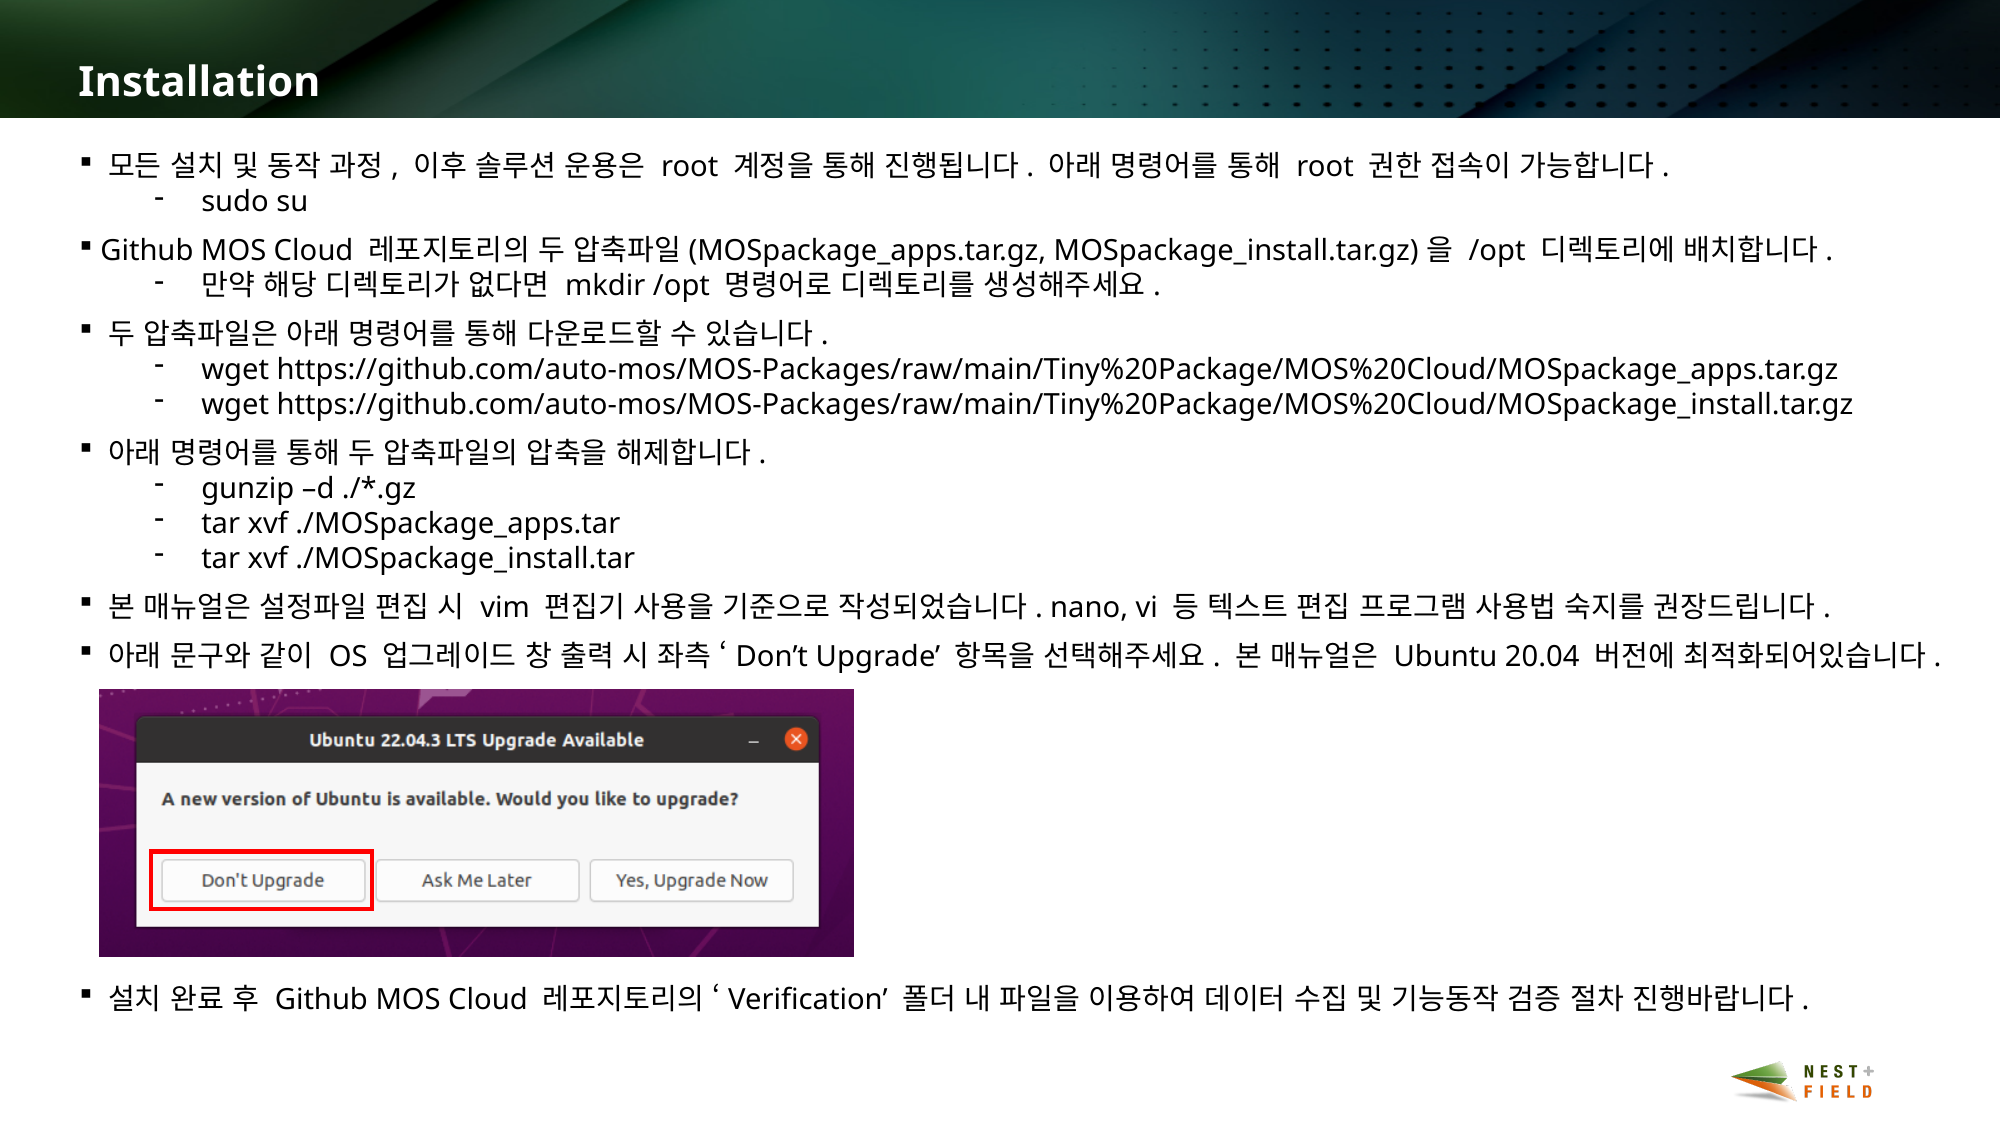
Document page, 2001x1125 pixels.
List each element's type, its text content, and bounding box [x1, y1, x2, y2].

text_box Installation [63, 47, 1075, 113]
picture [99, 689, 854, 957]
picture [1726, 1072, 1876, 1107]
picture [0, 0, 2000, 118]
text_box 모든 설치 및 동작 과정, 이후 솔루션 운용은 root 계정을 통해 진행됩니다. 아래 명령어를 통해 root 권한 접속이 가능합니다. sudo su Github MOS Cloud 레포지토리의 두 압축파일(MOSpackage_apps.tar.gz, MOSpackage_install.tar.gz)을 /opt 디렉토리에 배치합니다. 만약 해당 디렉토리가 없다면 mkdir /opt 명령어로 디렉토리를 생성해주세요. 두 압축파일은 아래 명령어를 통해 다운로드할 수 있습니다. wget https://github.com/auto-mos/MOS-Packages/raw/main/Tiny%20Package/MOS%20Cloud/MOSpackage_apps.tar.gz wget https://github.com/auto-mos/MOS-Packages/raw/main/Tiny%20Package/MOS%20Cloud/MOSpackage_install.tar.gz 아래 명령어를 통해 두 압축파일의 압축을 해제합니다. gunzip –d ./*.gz tar xvf ./MOSpackage_apps.tar tar xvf ./MOSpackage_install.tar 본 매뉴얼은 설정파일 편집 시 vim 편집기 사용을 기준으로 작성되었습니다. nano, vi 등 텍스트 편집 프로그램 사용법 숙지를 권장드립니다. 아래 문구와 같이 OS 업그레이드 창 출력 시 좌측 ‘Don’t Upgrade’ 항목을 선택해주세요. 본 매뉴얼은 Ubuntu 20.04 버전에 최적화되어있습니다. 설치 완료 후 Github MOS Cloud 레포지토리의 ‘Verification’ 폴더 내 파일을 이용하여 데이터 수집 및 기능동작 검증 절차 진행바랍니다. [64, 138, 2000, 1072]
